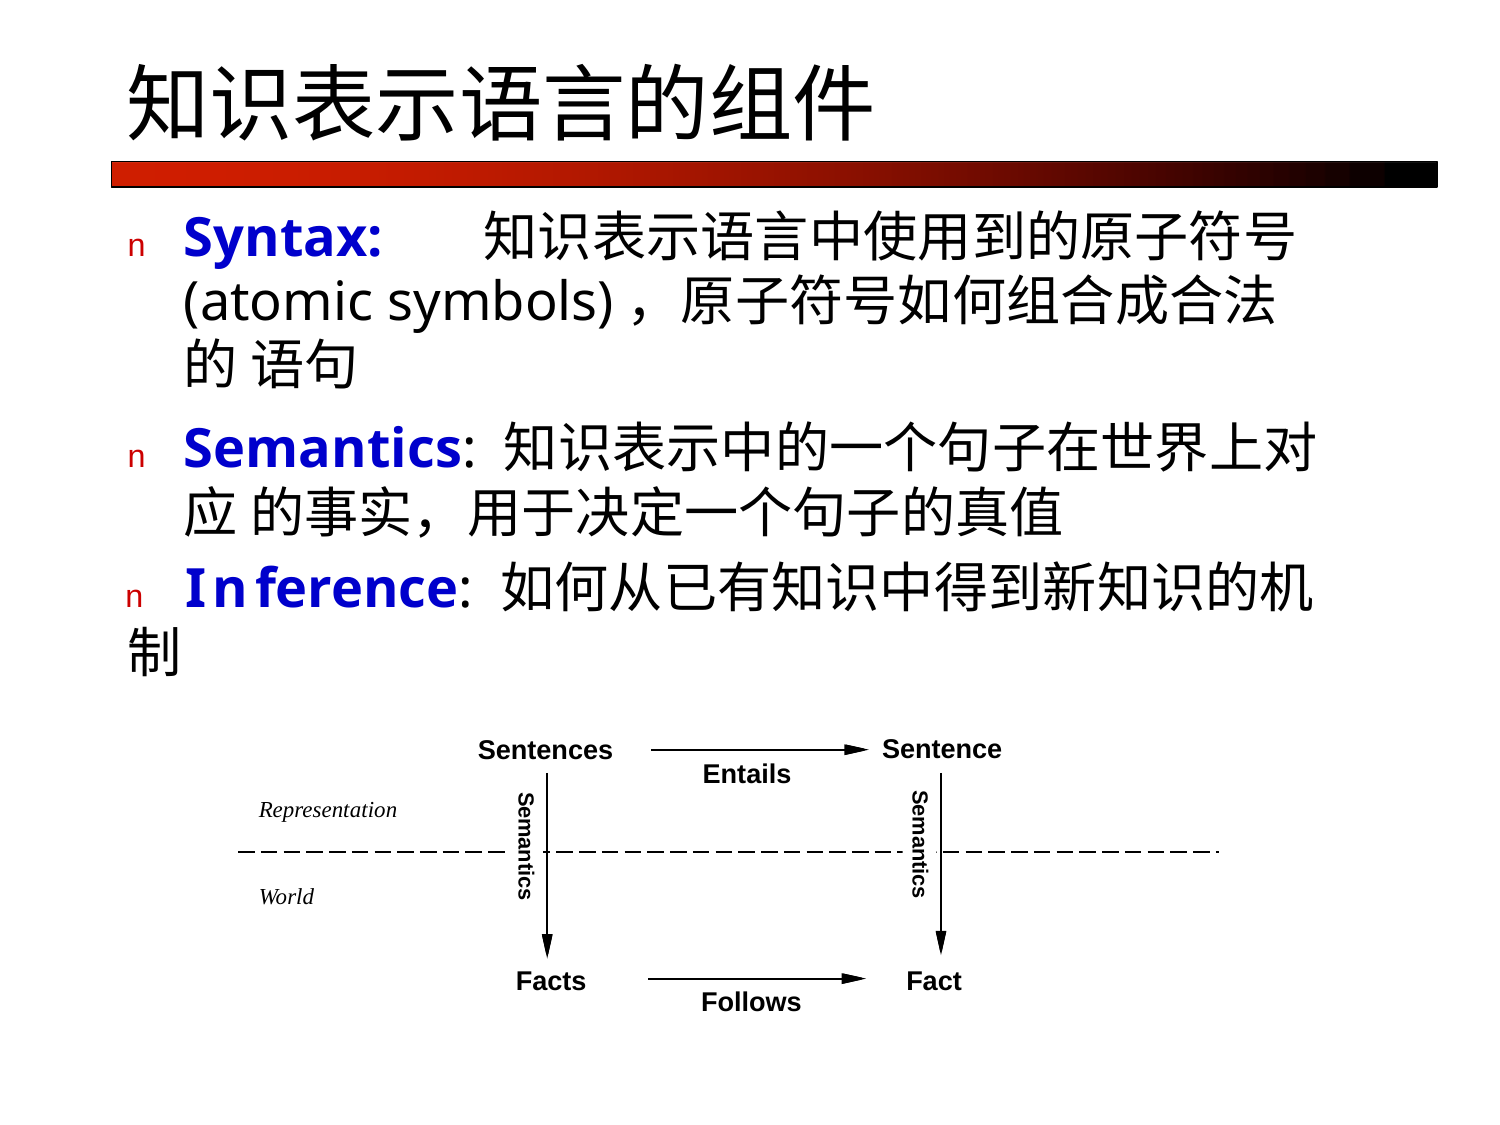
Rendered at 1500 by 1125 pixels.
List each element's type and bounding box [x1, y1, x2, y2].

text_box [904, 963, 965, 999]
text_box [700, 756, 794, 793]
text_box [238, 770, 1220, 959]
text_box [125, 204, 1359, 621]
title [124, 51, 1376, 154]
text_box [513, 963, 590, 999]
text_box [648, 973, 867, 985]
text_box [698, 984, 805, 1020]
text_box [651, 744, 869, 756]
text_box [880, 730, 1006, 767]
text_box [111, 161, 1437, 188]
text_box [475, 732, 616, 769]
